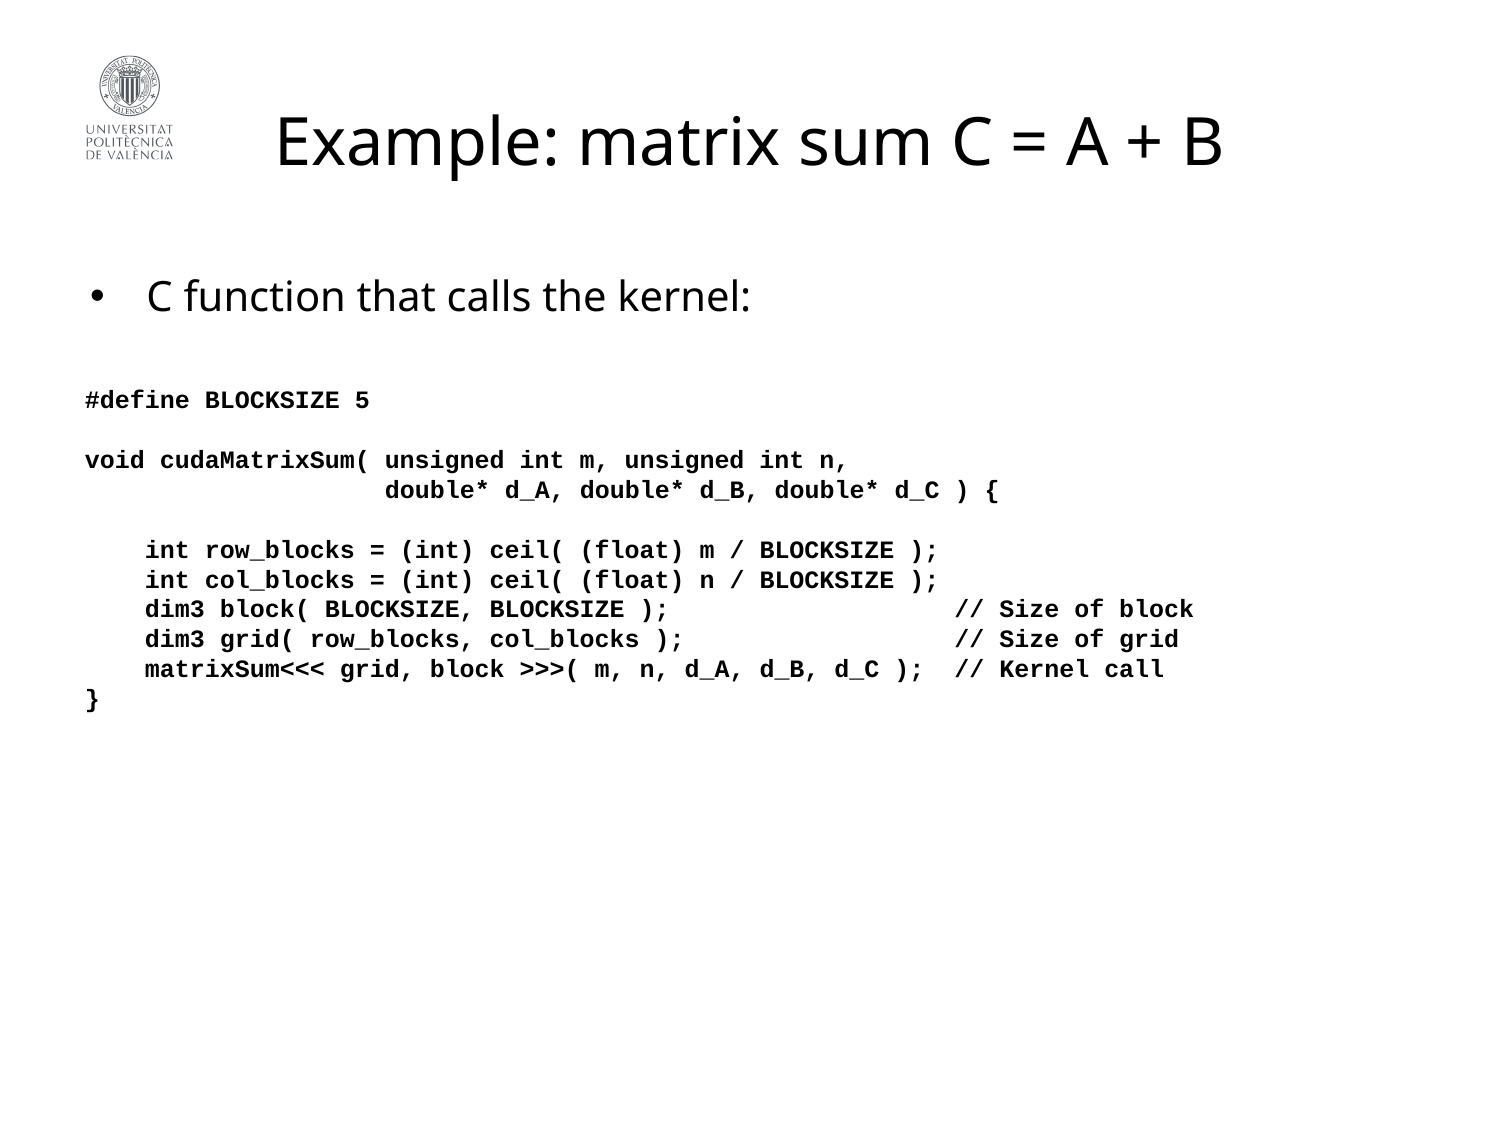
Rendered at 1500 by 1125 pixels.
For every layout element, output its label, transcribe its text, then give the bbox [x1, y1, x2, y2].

text_box #define BLOCKSIZE 5 void cudaMatrixSum( unsigned int m, unsigned int n, double* d_A, double* d_B, double* d_C ) { int row_blocks = (int) ceil( (float) m / BLOCKSIZE ); int col_blocks = (int) ceil( (float) n / BLOCKSIZE ); dim3 block( BLOCKSIZE, BLOCKSIZE ); // Size of block dim3 grid( row_blocks, col_blocks ); // Size of grid matrixSum<<< grid, block >>>( m, n, d_A, d_B, d_C ); // Kernel call } [70, 376, 1270, 721]
title Example: matrix sum C = A + B [75, 45, 1425, 233]
list C function that calls the kernel: [75, 262, 1425, 1005]
